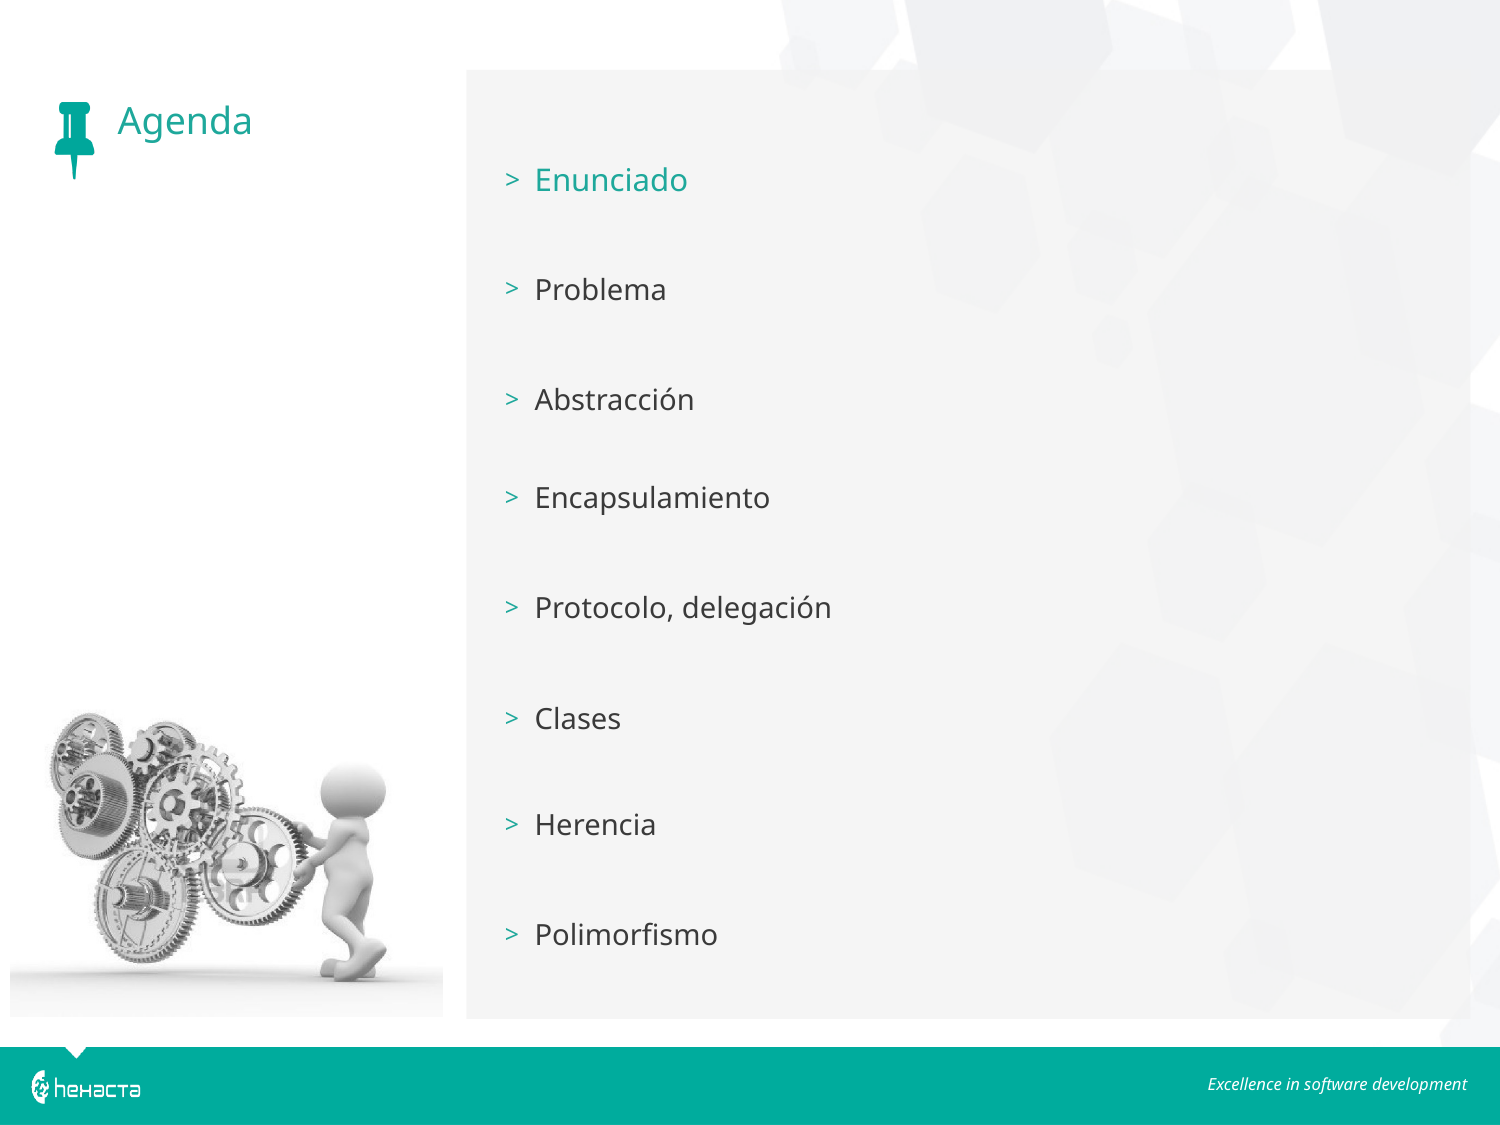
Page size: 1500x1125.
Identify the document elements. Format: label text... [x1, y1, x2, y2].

picture [0, 0, 1500, 1125]
list Problema [490, 263, 1436, 342]
text_box Clases [490, 692, 1436, 771]
text_box Encapsulamiento [490, 471, 1436, 551]
text_box Protocolo, delegación [490, 582, 1436, 661]
text_box Herencia [490, 798, 1436, 878]
list Enunciado [490, 153, 1436, 232]
text_box Polimorfismo [490, 909, 1436, 988]
list Abstracción [490, 373, 1436, 453]
